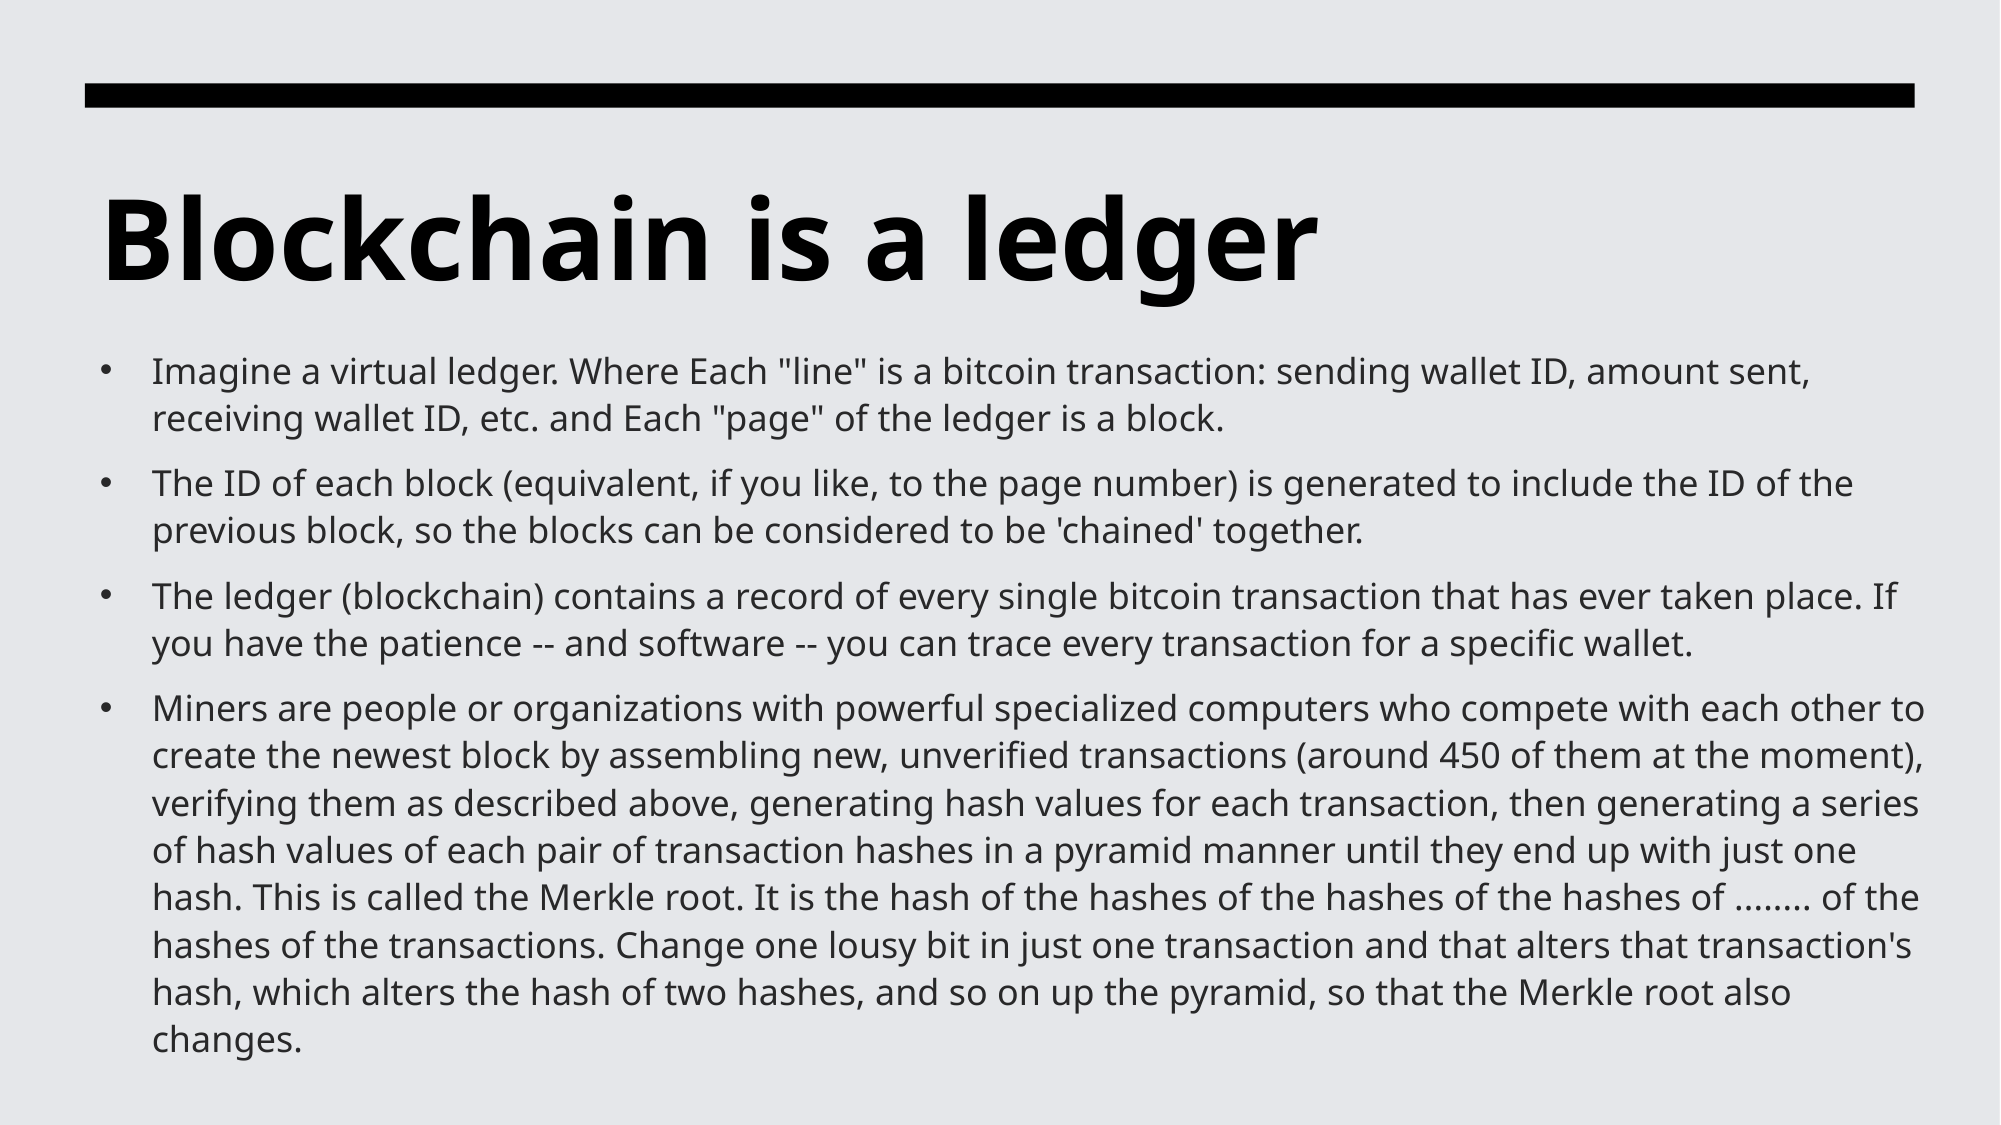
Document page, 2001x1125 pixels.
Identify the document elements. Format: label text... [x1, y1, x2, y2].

title Blockchain is a ledger [84, 160, 1917, 336]
list Imagine a virtual ledger. Where Each "line" is a bitcoin transaction: sending wallet ID, amount sent, receiving wallet ID, etc. and Each "page" of the ledger is a block. The ID of each block (equivalent, if you like, to the page number) is generated to include the ID of the previous block, so the blocks can be considered to be 'chained' together. The ledger (blockchain) contains a record of every single bitcoin transaction that has ever taken place. If you have the patience -- and software -- you can trace every transaction for a specific wallet. Miners are people or organizations with powerful specialized computers who compete with each other to create the newest block by assembling new, unverified transactions (around 450 of them at the moment), verifying them as described above, generating hash values for each transaction, then generating a series of hash values of each pair of transaction hashes in a pyramid manner until they end up with just one hash. This is called the Merkle root. It is the hash of the hashes of the hashes of the hashes of ........ of the hashes of the transactions. Change one lousy bit in just one transaction and that alters that transaction's hash, which alters the hash of two hashes, and so on up the pyramid, so that the Merkle root also changes. [84, 336, 1958, 1076]
